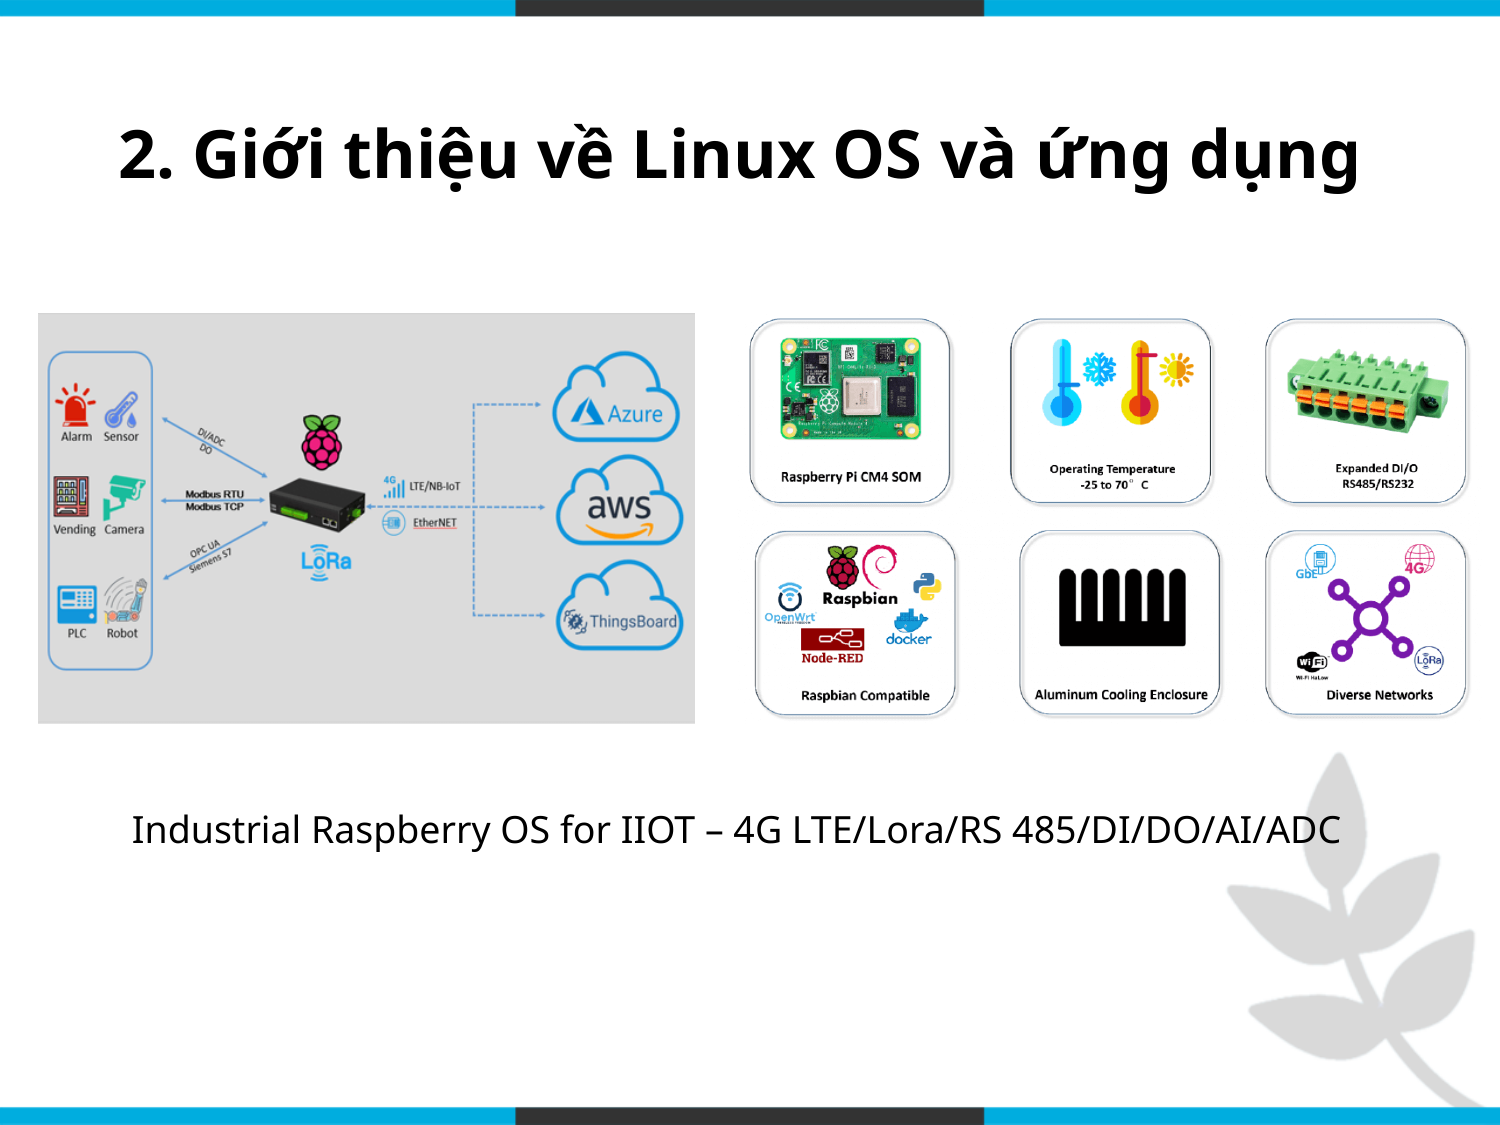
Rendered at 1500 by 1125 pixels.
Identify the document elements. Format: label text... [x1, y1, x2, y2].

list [737, 313, 1482, 724]
text_box Industrial Raspberry OS for IIOT – 4G LTE/Lora/RS 485/DI/DO/AI/ADC [117, 799, 1358, 859]
title 2. Giới thiệu về Linux OS và ứng dụng [103, 48, 1397, 266]
picture [0, 0, 1500, 1125]
